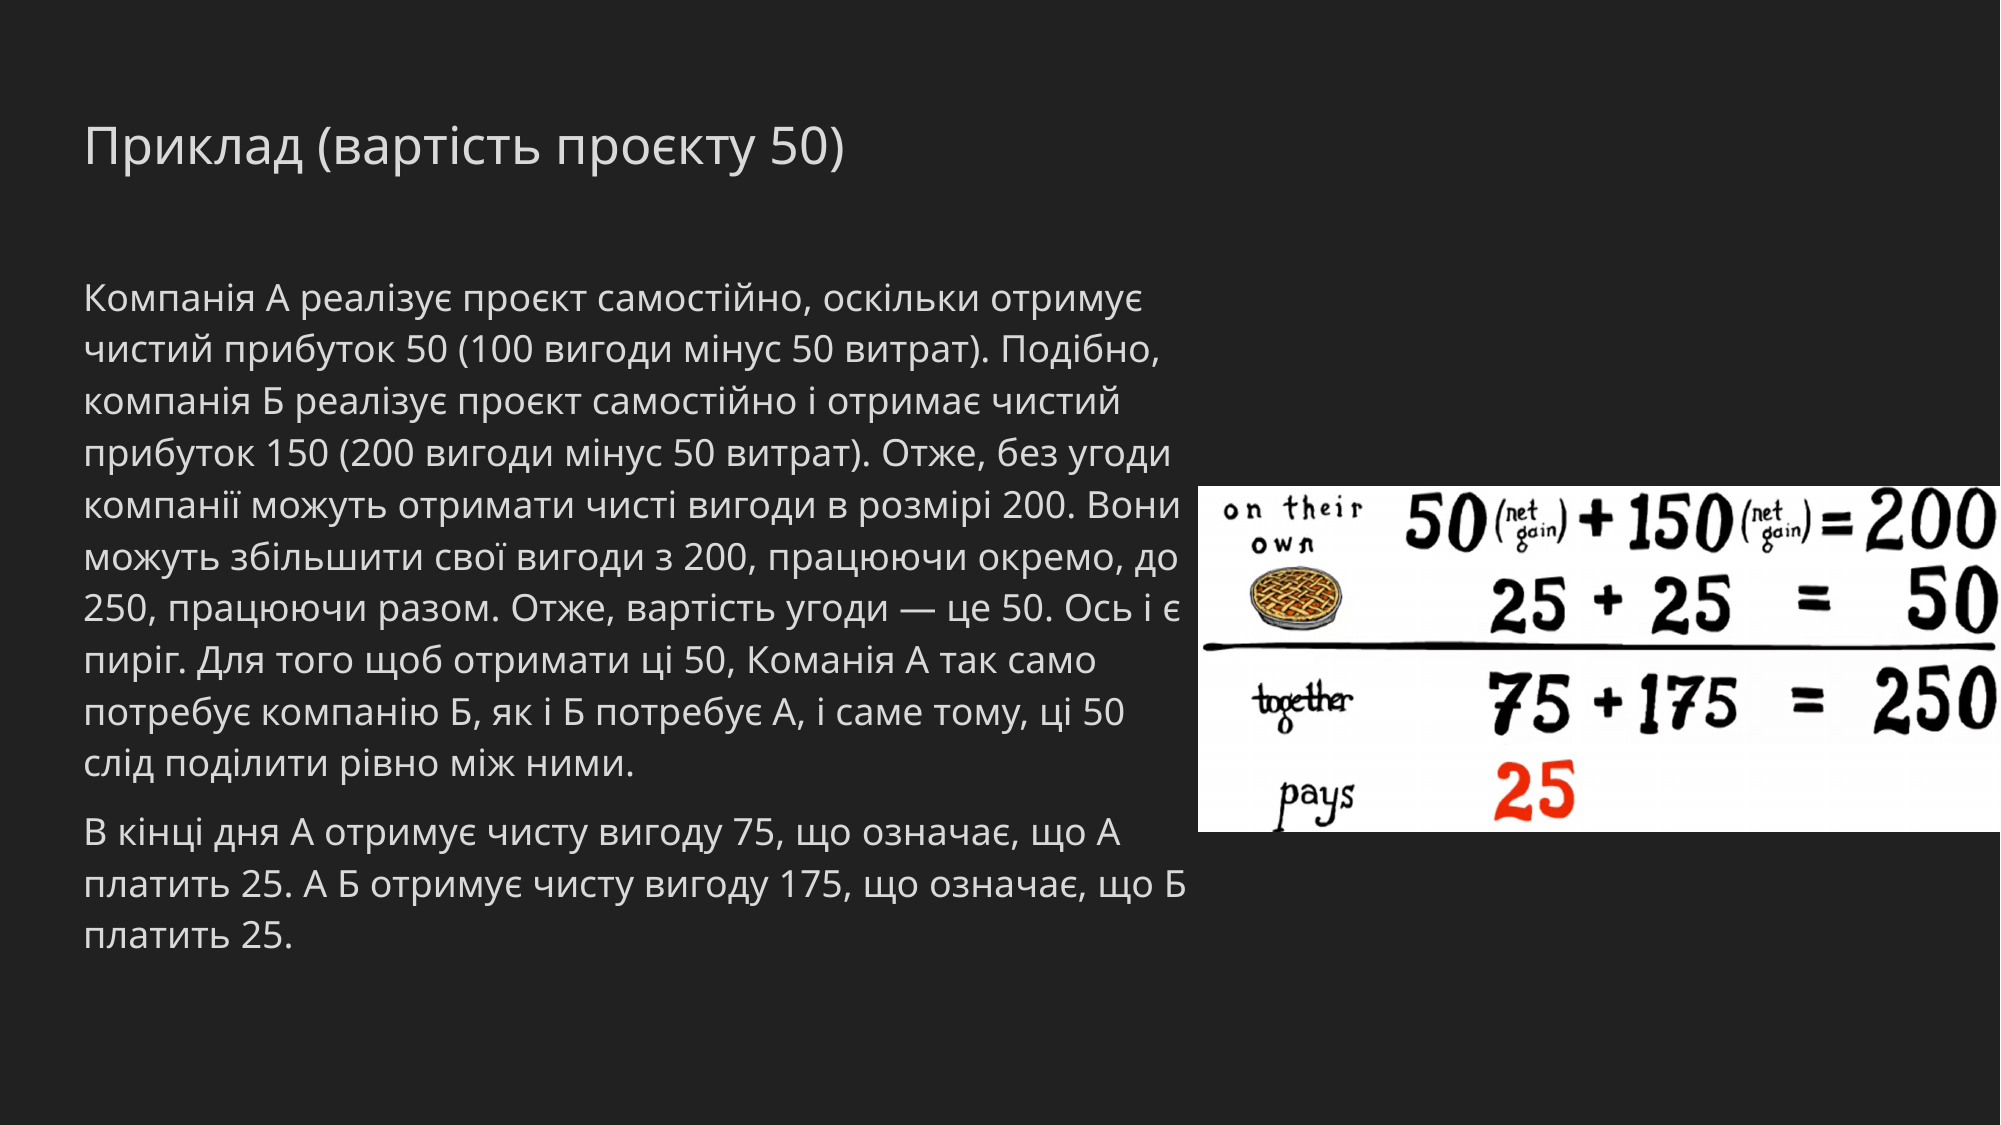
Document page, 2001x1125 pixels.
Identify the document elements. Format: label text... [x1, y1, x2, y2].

list Компанія А реалізує проєкт самостійно, оскільки отримує чистий прибуток 50 (100 вигоди мінус 50 витрат). Подібно, компанія Б реалізує проєкт самостійно і отримає чистий прибуток 150 (200 вигоди мінус 50 витрат). Отже, без угоди компанії можуть отримати чисті вигоди в розмірі 200. Вони можуть збільшити свої вигоди з 200, працюючи окремо, до 250, працюючи разом. Отже, вартість угоди — це 50. Ось і є пиріг. Для того щоб отримати ці 50, Команія А так само потребує компанію Б, як і Б потребує А, і саме тому, ці 50 слід поділити рівно між ними. В кінці дня А отримує чисту вигоду 75, що означає, що А платить 25. А Б отримує чисту вигоду 175, що означає, що Б платить 25. [68, 252, 1212, 1000]
title Приклад (вартість проєкту 50) [68, 97, 1932, 223]
picture [1198, 486, 2000, 832]
